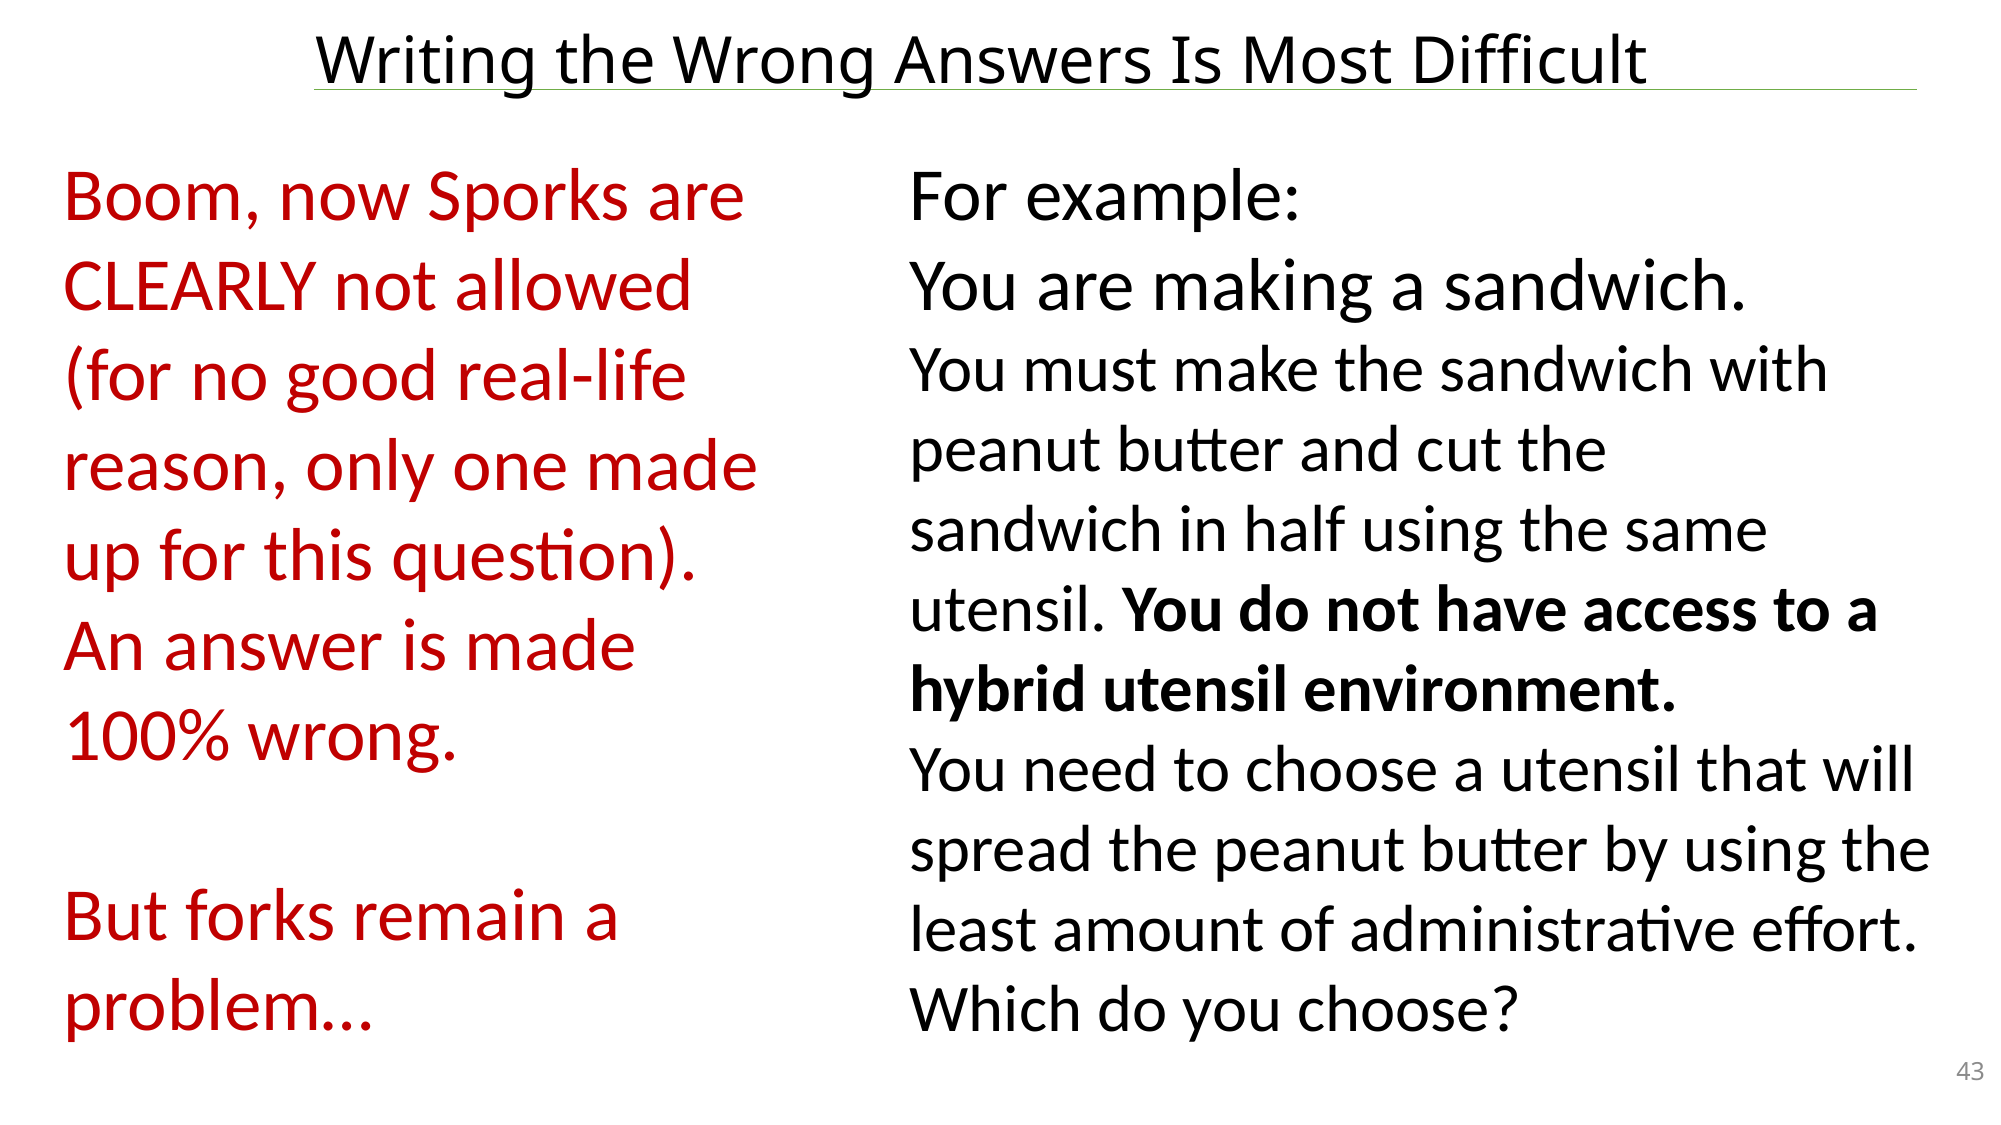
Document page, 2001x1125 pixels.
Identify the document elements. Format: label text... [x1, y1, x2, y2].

slide_number 43 [1533, 1042, 2000, 1103]
text_box For example: You are making a sandwich. You must make the sandwich with peanut butter and cut the sandwich in half using the same utensil. You do not have access to a hybrid utensil environment. You need to choose a utensil that will spread the peanut butter by using the least amount of administrative effort. Which do you choose? [894, 137, 1954, 867]
text_box Boom, now Sporks are CLEARLY not allowed (for no good real-life reason, only one made up for this question). An answer is made 100% wrong. But forks remain a problem… [48, 137, 797, 867]
title Writing the Wrong Answers Is Most Difficult [300, 0, 1917, 125]
